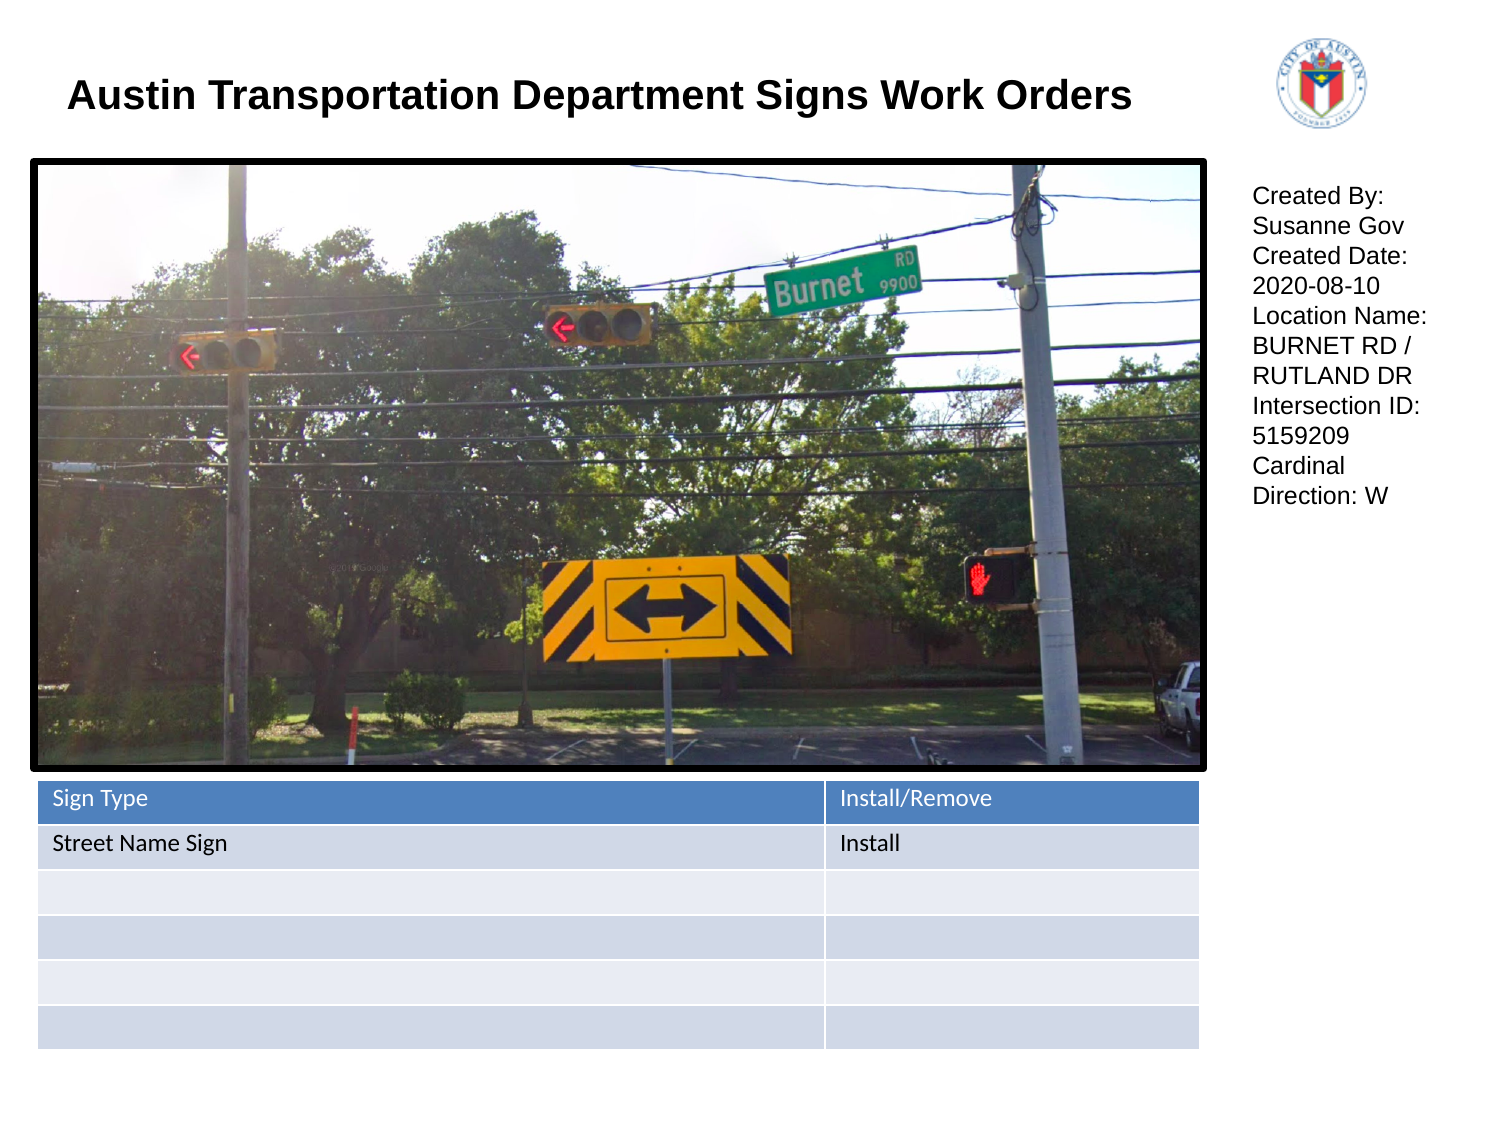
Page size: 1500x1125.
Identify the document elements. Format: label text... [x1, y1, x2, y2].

table_header Install/Remove [826, 781, 1199, 824]
table_cell [38, 916, 824, 959]
picture [37, 164, 1201, 766]
table_cell [826, 961, 1199, 1004]
table_cell [38, 961, 824, 1004]
text_box Created By: Susanne Gov Created Date: 2020-08-10 Location Name: BURNET RD / RUTLAND DR Intersection ID: 5159209 Cardinal Direction: W [1237, 172, 1463, 517]
table_cell [38, 871, 824, 914]
table_cell Install [826, 826, 1199, 869]
table_header Sign Type [38, 781, 824, 824]
table_cell Street Name Sign [38, 826, 824, 869]
text_box Austin Transportation Department Signs Work Orders [51, 60, 1149, 125]
table_cell [38, 1006, 824, 1049]
table_cell [826, 1006, 1199, 1049]
table_cell [826, 916, 1199, 959]
table_cell [826, 871, 1199, 914]
picture [1274, 37, 1369, 132]
